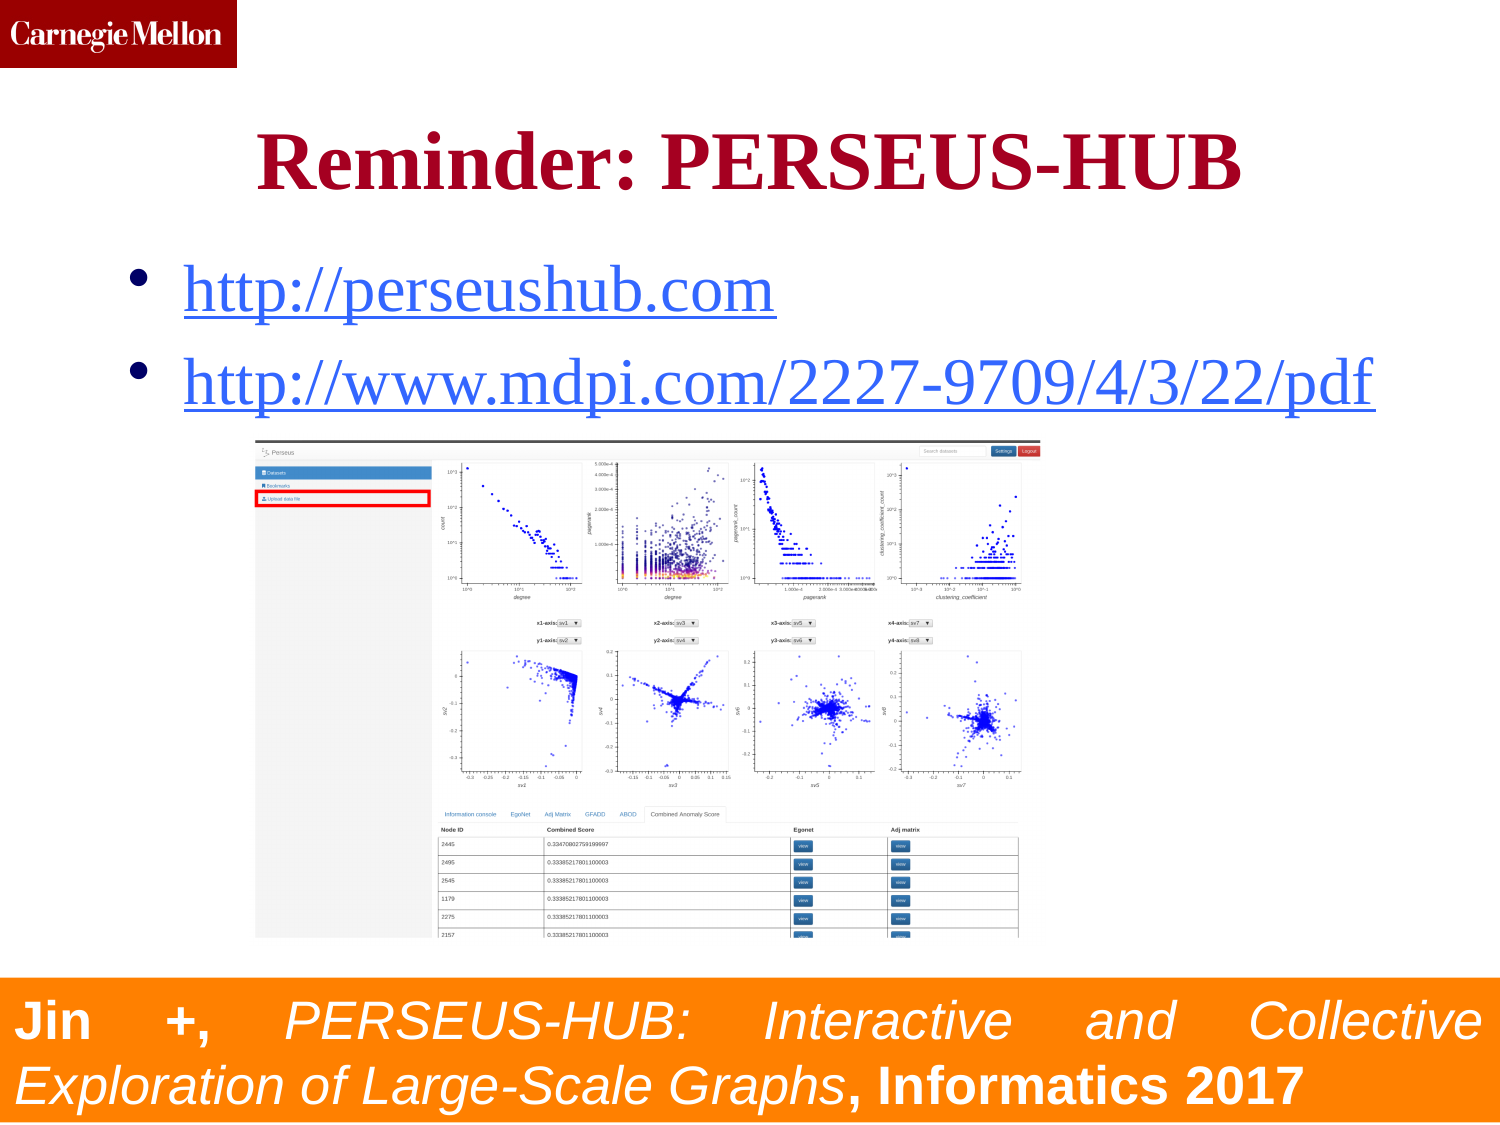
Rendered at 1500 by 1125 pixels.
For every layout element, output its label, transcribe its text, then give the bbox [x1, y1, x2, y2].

title Reminder: PERSEUS-HUB [112, 99, 1388, 213]
picture [0, 0, 237, 68]
list http://perseushub.com http://www.mdpi.com/2227-9709/4/3/22/pdf [112, 237, 1486, 404]
picture [249, 433, 1046, 946]
text_box Jin +, PERSEUS-HUB: Interactive and Collective Exploration of Large-Scale Graphs, Informatics 2017 [0, 977, 1500, 1123]
